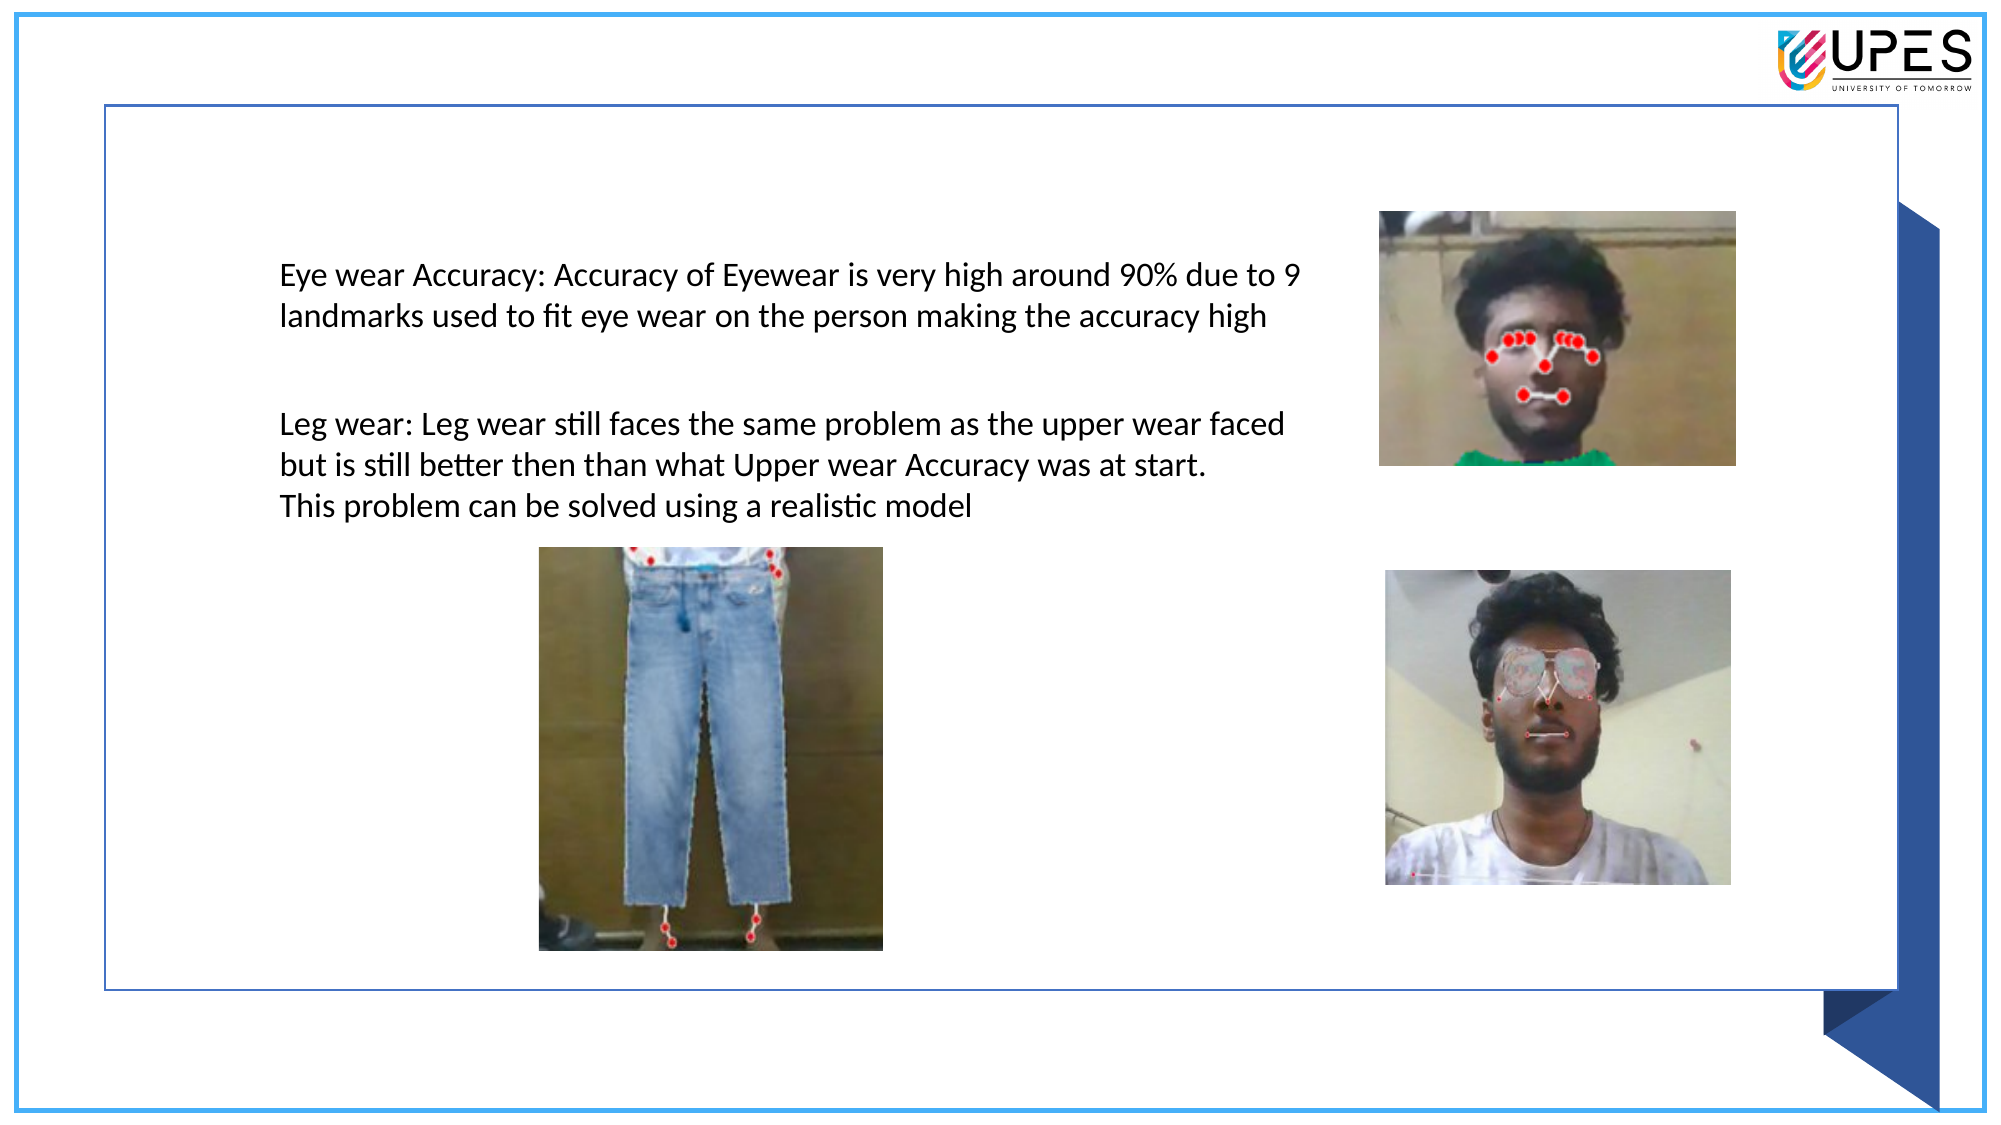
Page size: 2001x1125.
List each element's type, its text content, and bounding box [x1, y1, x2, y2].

picture [1385, 570, 1731, 885]
text_box [1825, 201, 1940, 1113]
text_box [1823, 990, 1893, 1036]
picture [1758, 20, 1978, 110]
picture [538, 547, 883, 951]
picture [1379, 211, 1736, 466]
text_box Eye wear Accuracy: Accuracy of Eyewear is very high around 90% due to 9 landmarks used to fit eye wear on the person making the accuracy high Leg wear: Leg wear still faces the same problem as the upper wear faced but is still better then than what Upper wear Accuracy was at start. This problem can be solved using a realistic model [264, 244, 1321, 532]
text_box [104, 105, 1899, 990]
